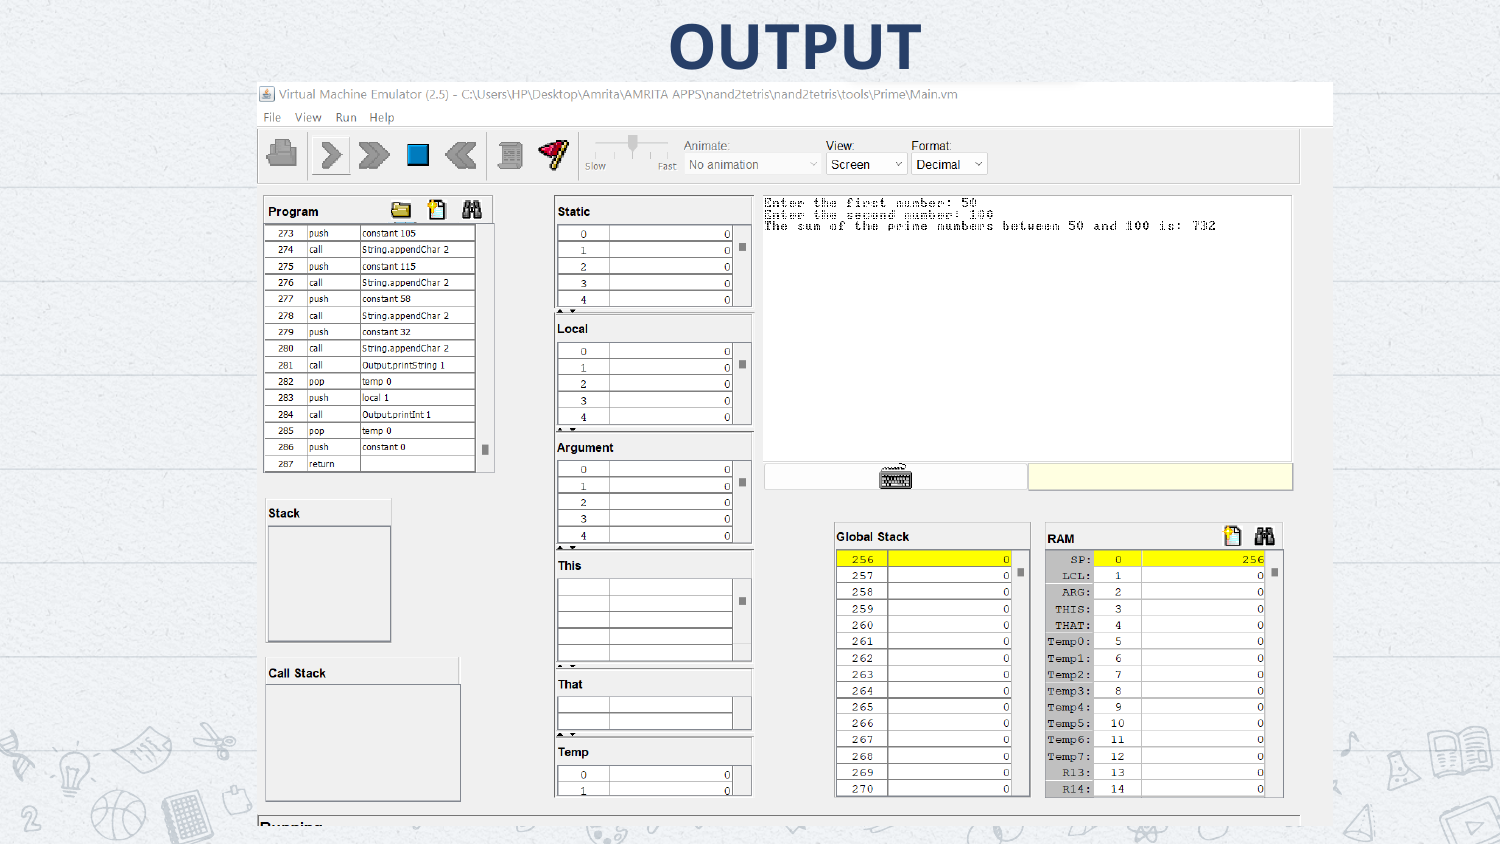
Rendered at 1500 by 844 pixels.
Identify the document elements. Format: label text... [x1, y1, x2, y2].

title OUTPUT [213, 10, 1377, 83]
picture [0, 0, 1500, 844]
